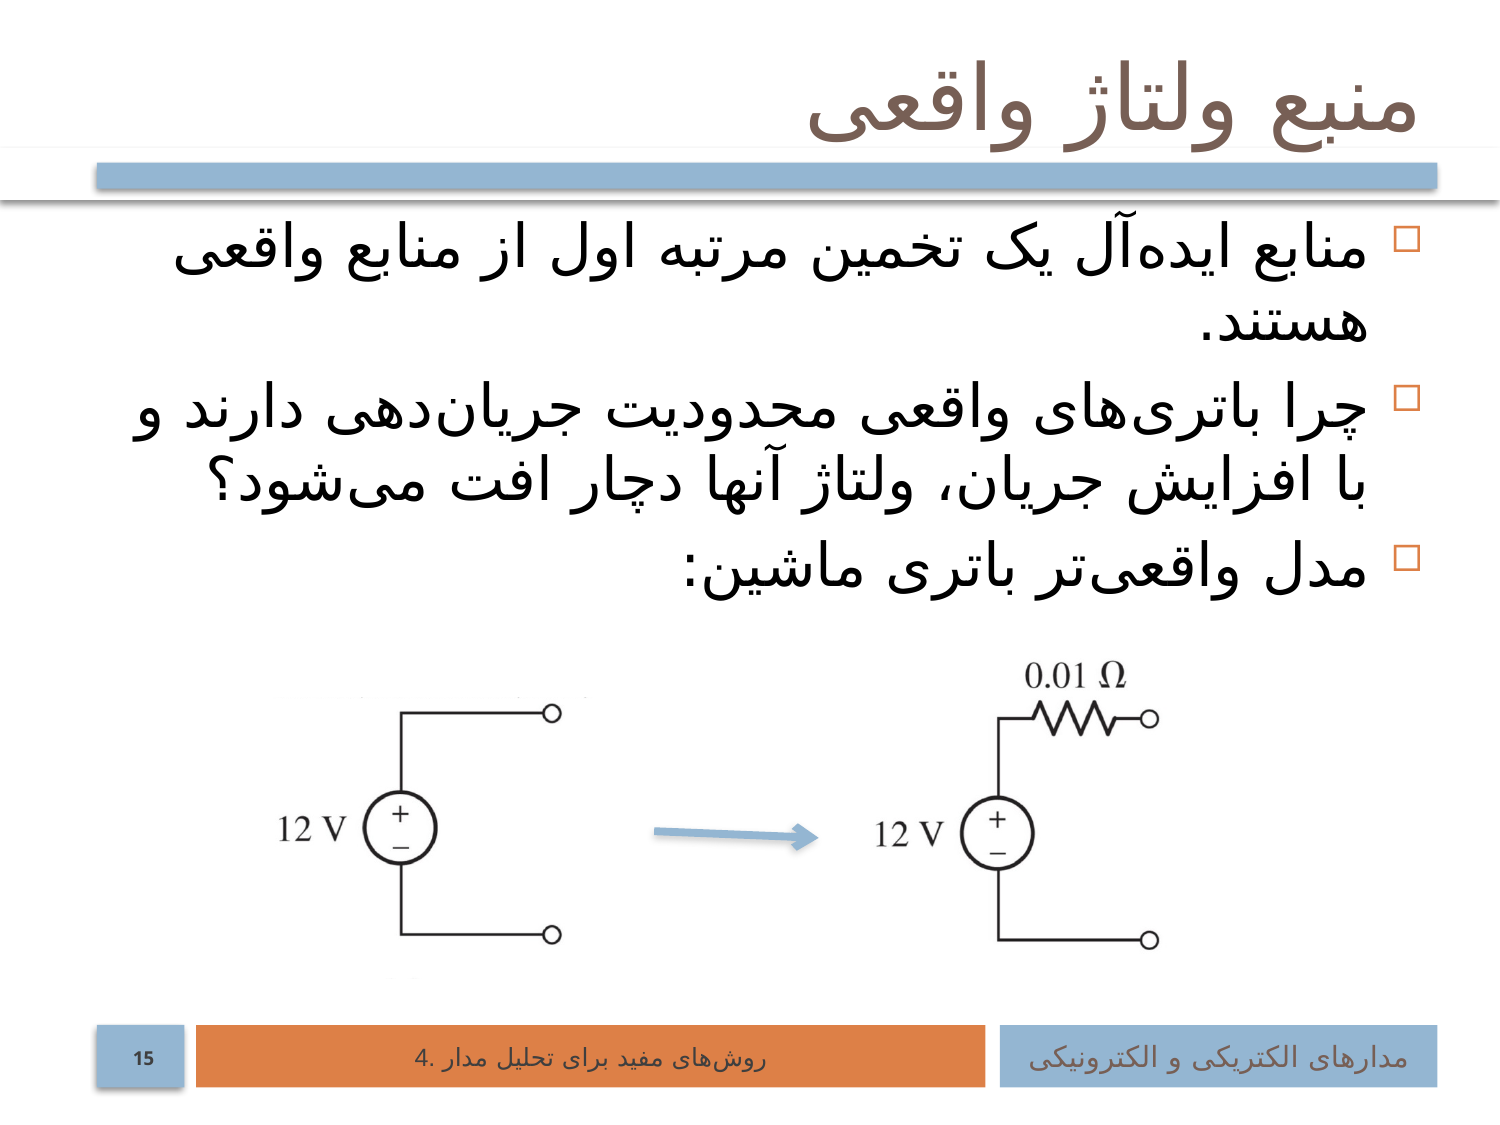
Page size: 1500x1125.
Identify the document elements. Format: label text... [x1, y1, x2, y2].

title منبع ولتاژ واقعی [100, 37, 1438, 150]
list منابع ایده‌آل یک تخمین مرتبه اول از منابع واقعی هستند. چرا باتری‌های واقعی محدودیت جریان‌دهی دارند و با افزایش جریان، ولتاژ آنها دچار افت می‌شود؟ مدل واقعی‌تر باتری ماشین: [100, 200, 1438, 1000]
picture [273, 696, 593, 979]
slide_number 15 [99, 1038, 188, 1079]
picture [868, 637, 1188, 981]
slide_number مدارهای الکتریکی و الکترونیکی [999, 1025, 1438, 1088]
footer 4. روش‌های مفید برای تحلیل مدار [196, 1025, 986, 1088]
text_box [653, 830, 820, 839]
